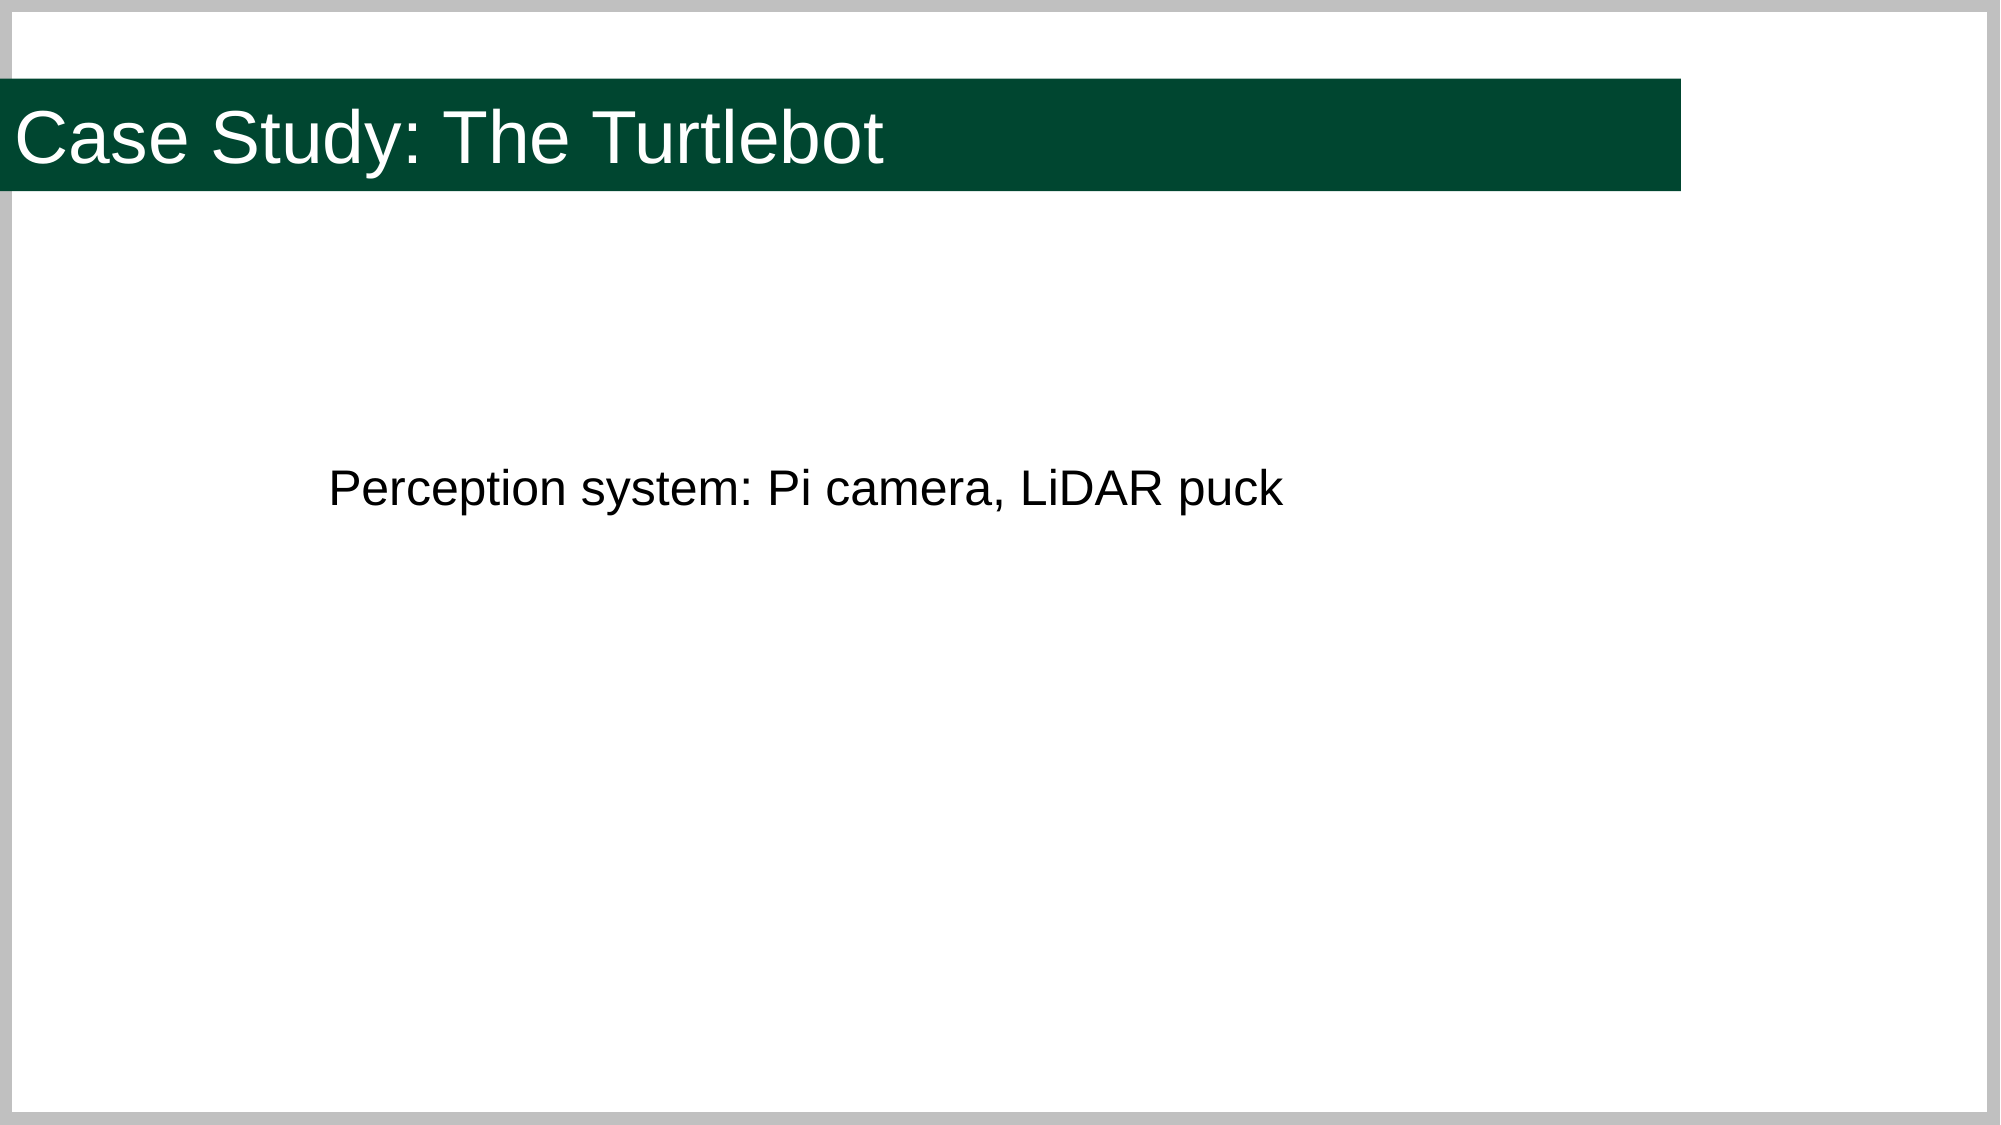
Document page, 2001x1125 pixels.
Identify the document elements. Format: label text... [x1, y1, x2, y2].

text_box [0, 0, 2000, 1125]
text_box [0, 78, 1681, 192]
text_box Perception system: Pi camera, LiDAR puck [313, 447, 1299, 523]
text_box Case Study: The Turtlebot [0, 84, 1360, 184]
